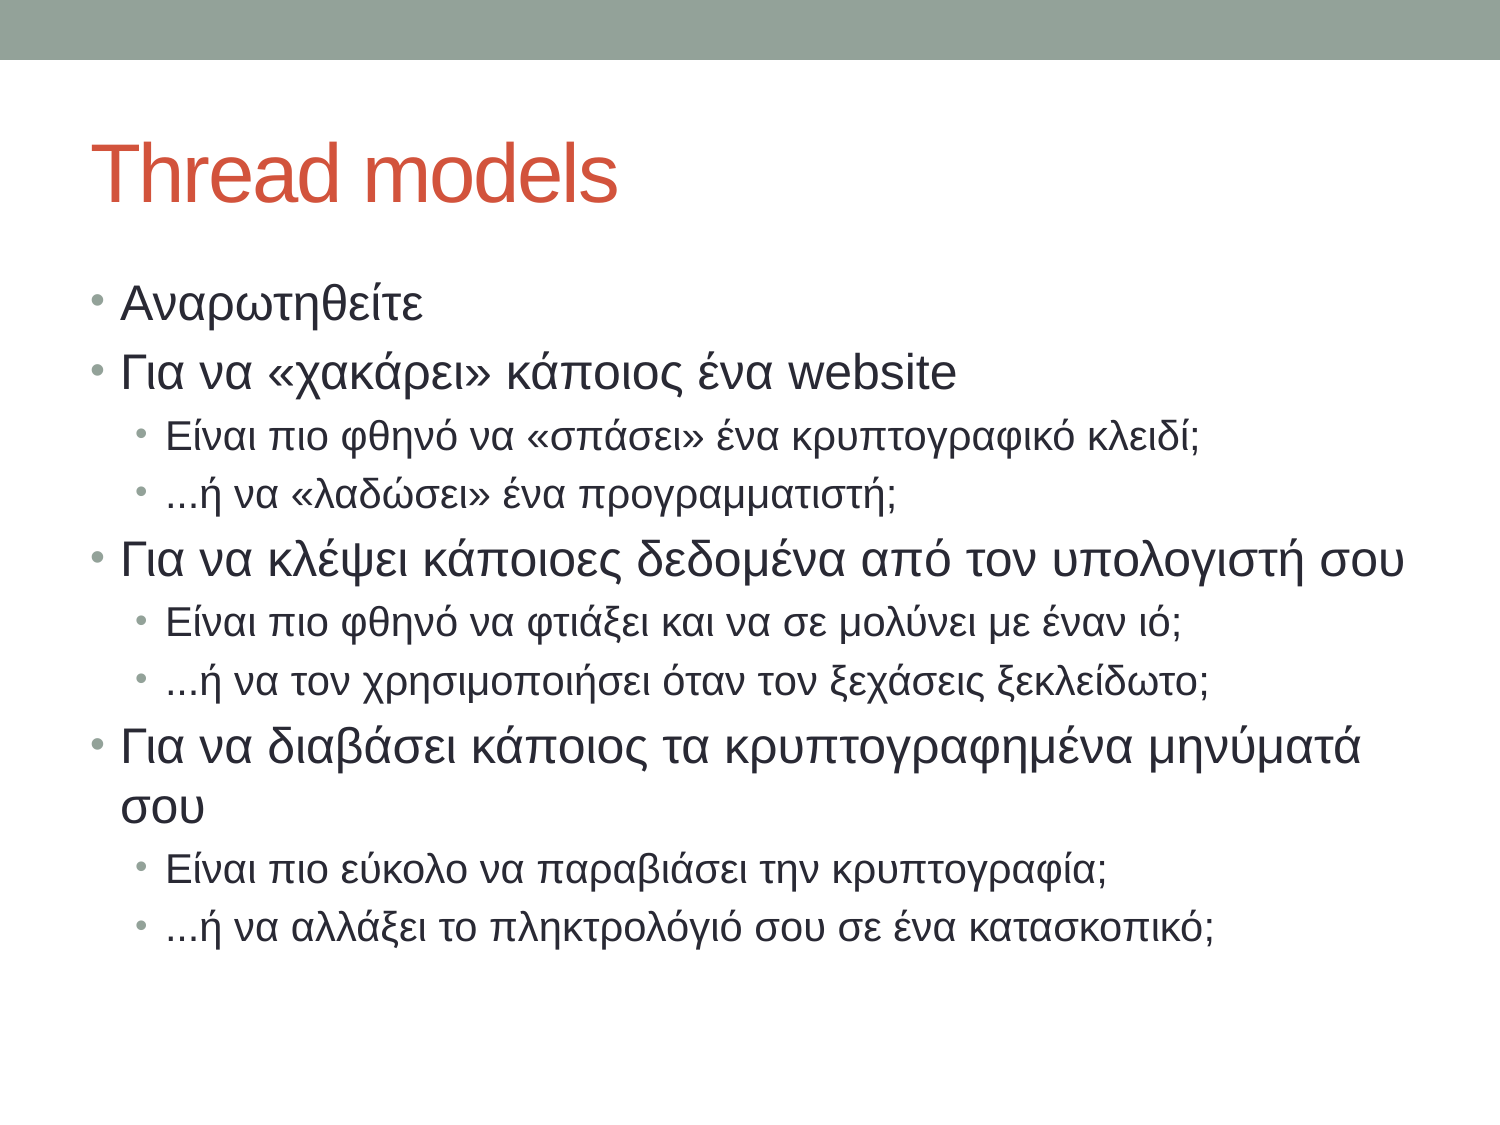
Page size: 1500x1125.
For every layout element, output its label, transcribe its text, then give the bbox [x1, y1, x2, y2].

list Αναρωτηθείτε Για να «χακάρει» κάποιος ένα website Είναι πιο φθηνό να «σπάσει» ένα κρυπτογραφικό κλειδί; ...ή να «λαδώσει» ένα προγραμματιστή; Για να κλέψει κάποιοες δεδομένα από τον υπολογιστή σου Είναι πιο φθηνό να φτιάξει και να σε μολύνει με έναν ιό; ...ή να τον χρησιμοποιήσει όταν τον ξεχάσεις ξεκλείδωτο; Για να διαβάσει κάποιος τα κρυπτογραφημένα μηνύματά σου Είναι πιο εύκολο να παραβιάσει την κρυπτογραφία; ...ή να αλλάξει το πληκτρολόγιό σου σε ένα κατασκοπικό; [75, 262, 1425, 1063]
title Thread models [75, 87, 1425, 250]
